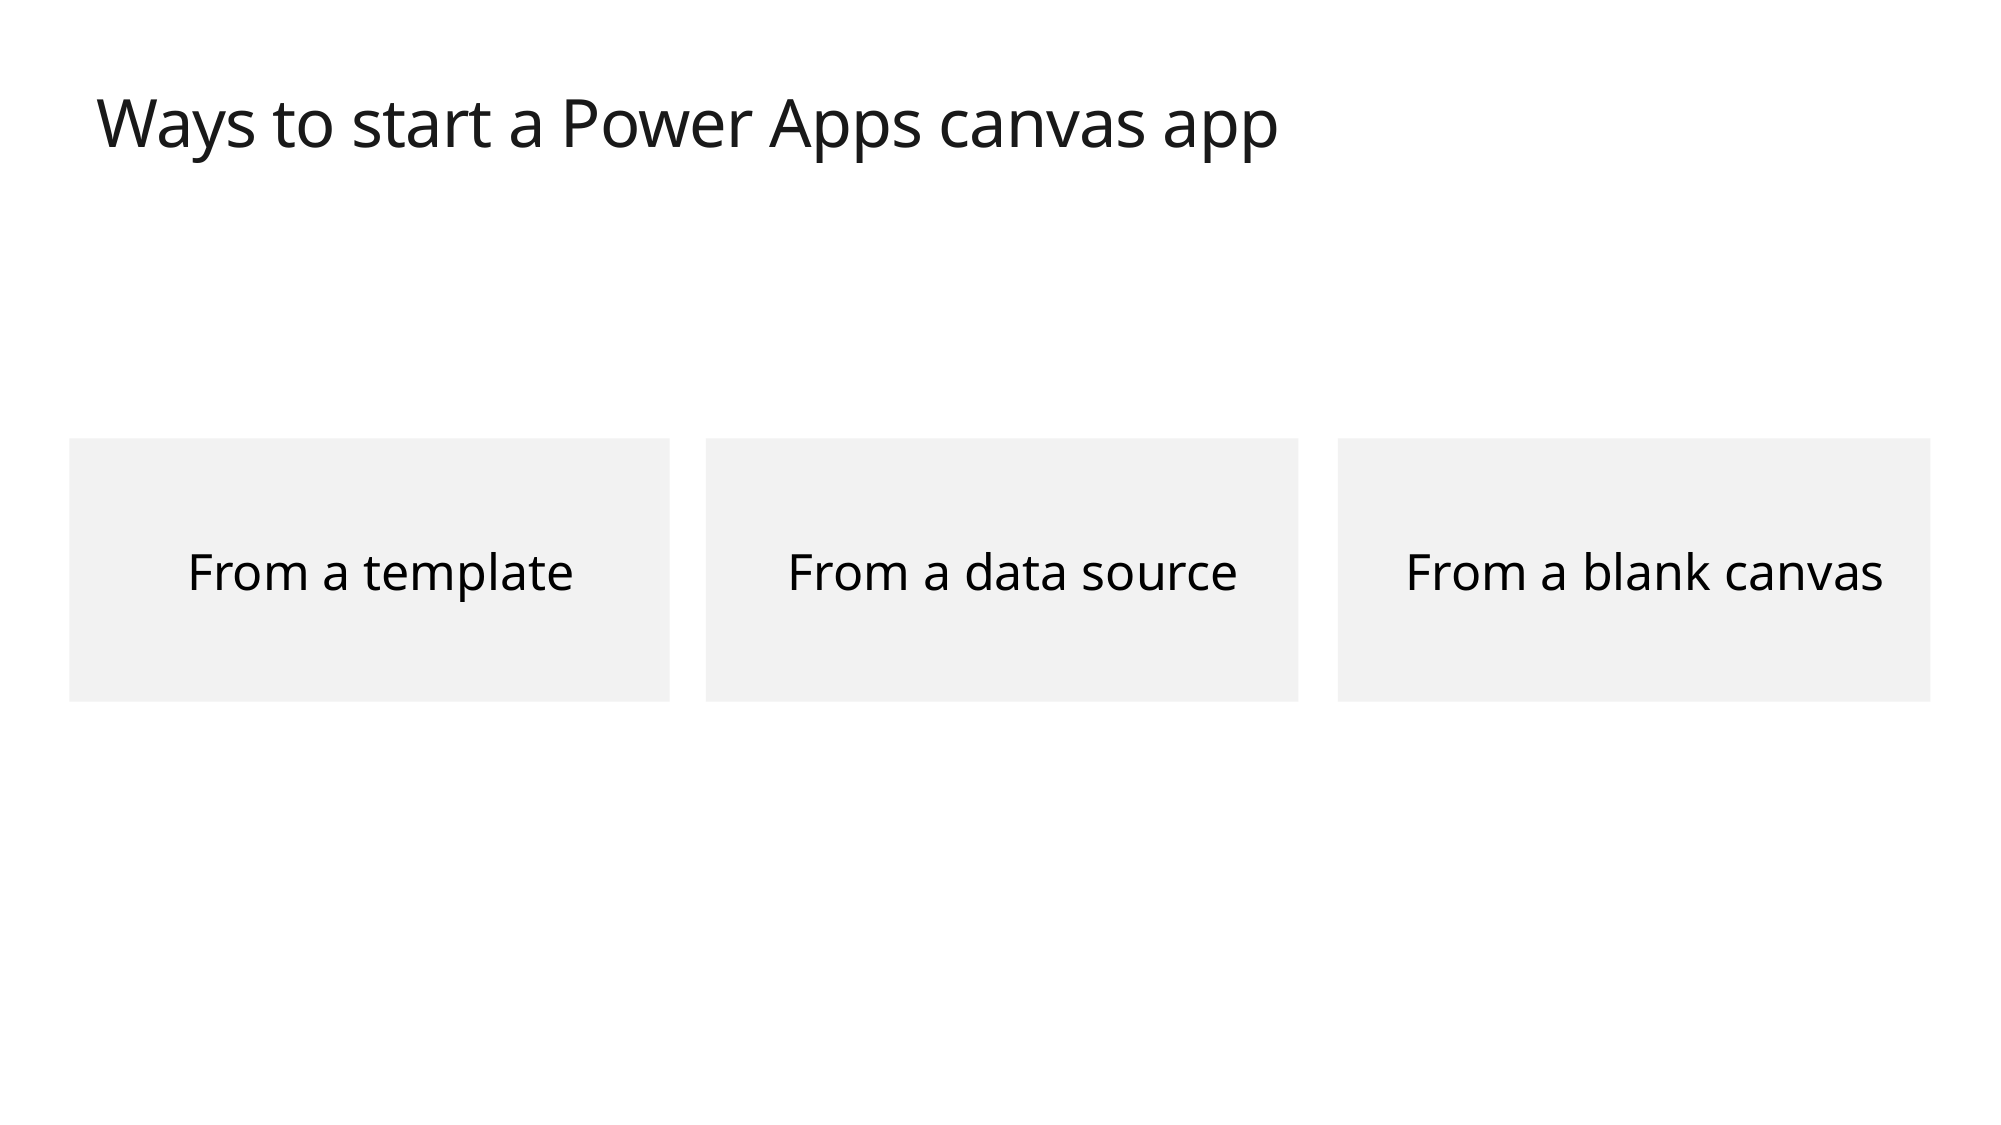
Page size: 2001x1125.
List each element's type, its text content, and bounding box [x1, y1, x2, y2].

text_box From a blank canvas [1337, 438, 1931, 702]
title Ways to start a Power Apps canvas app [96, 75, 1904, 165]
text_box From a data source [705, 438, 1299, 702]
text_box From a template [69, 438, 670, 702]
